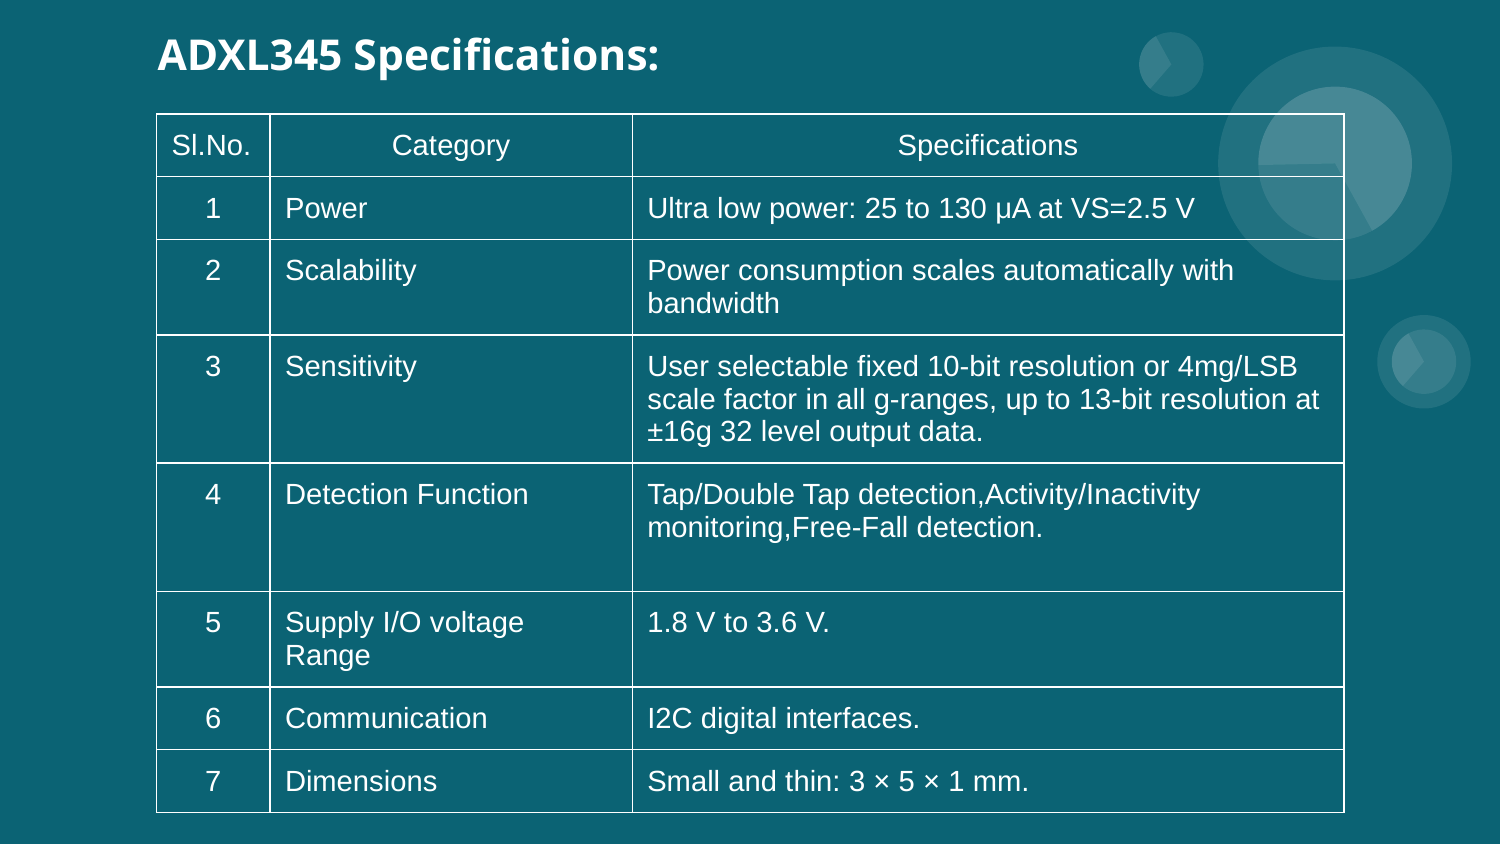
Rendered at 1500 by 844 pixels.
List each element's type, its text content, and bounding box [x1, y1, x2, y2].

table_header Sl.No. [157, 115, 269, 176]
table_cell 1.8 V to 3.6 V. [633, 592, 1343, 686]
table_cell Communication [271, 688, 632, 749]
table_cell Ultra low power: 25 to 130 μA at VS=2.5 V [633, 177, 1343, 239]
table_cell 7 [157, 750, 269, 812]
table_cell 1 [157, 177, 269, 239]
table_cell Sensitivity [271, 336, 632, 462]
table_cell Detection Function [271, 464, 632, 591]
table_cell Tap/Double Tap detection,Activity/Inactivity monitoring,Free-Fall detection. [633, 464, 1343, 591]
table_cell 3 [157, 336, 269, 462]
table_header Category [271, 115, 632, 176]
table_cell 5 [157, 592, 269, 686]
title ADXL345 Specifications: [142, 12, 776, 95]
table_cell 6 [157, 688, 269, 749]
table_cell Small and thin: 3 × 5 × 1 mm. [633, 750, 1343, 812]
table_cell Dimensions [271, 750, 632, 812]
table_cell Scalability [271, 240, 632, 334]
table_header Specifications [633, 115, 1343, 176]
table_cell Power [271, 177, 632, 239]
table_cell User selectable fixed 10-bit resolution or 4mg/LSB scale factor in all g-ranges, up to 13-bit resolution at ±16g 32 level output data. [633, 336, 1343, 462]
table_cell I2C digital interfaces. [633, 688, 1343, 749]
table_cell 2 [157, 240, 269, 334]
table_cell Supply I/O voltage Range [271, 592, 632, 686]
table_cell 4 [157, 464, 269, 591]
table_cell Power consumption scales automatically with bandwidth [633, 240, 1343, 334]
